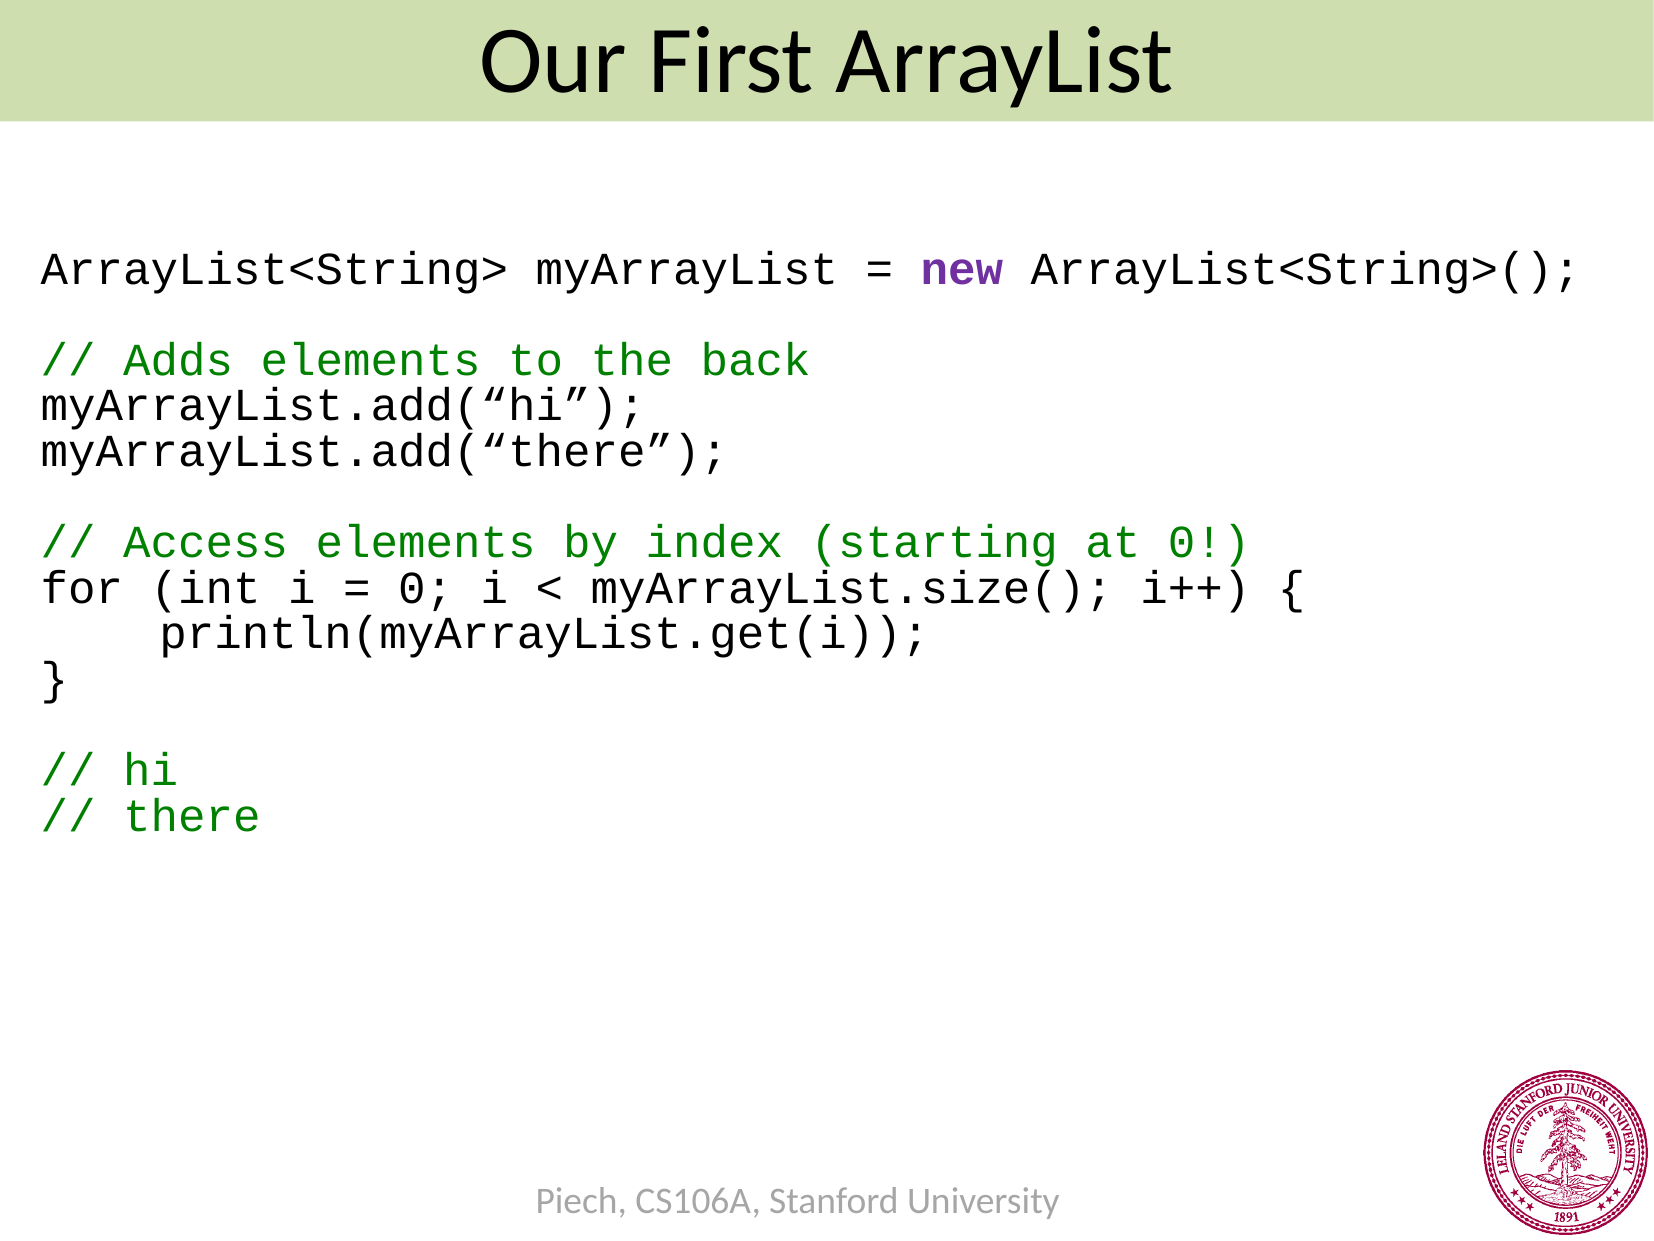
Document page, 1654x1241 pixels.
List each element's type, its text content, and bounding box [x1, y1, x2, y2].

text_box Our First ArrayList [0, 0, 1654, 122]
picture [1483, 1070, 1648, 1235]
text_box ArrayList<String> myArrayList = new ArrayList<String>(); // Adds elements to the back myArrayList.add(“hi”); myArrayList.add(“there”); // Access elements by index (starting at 0!) for (int i = 0; i < myArrayList.size(); i++) { println(myArrayList.get(i)); } // hi // there [25, 232, 1628, 933]
